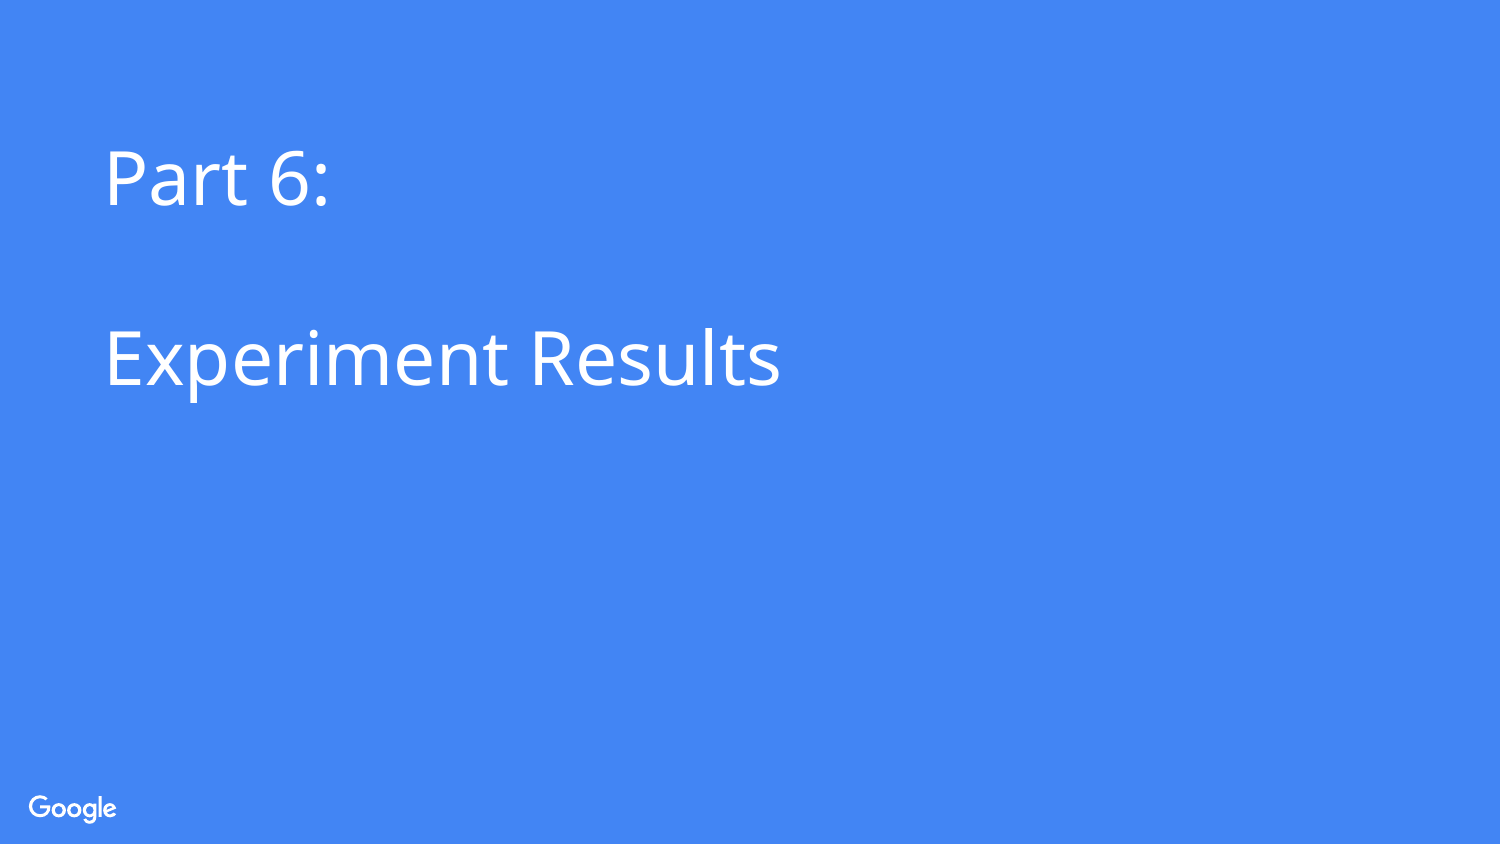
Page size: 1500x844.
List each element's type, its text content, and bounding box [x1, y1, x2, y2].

title Part 6: Experiment Results [88, 115, 1407, 714]
